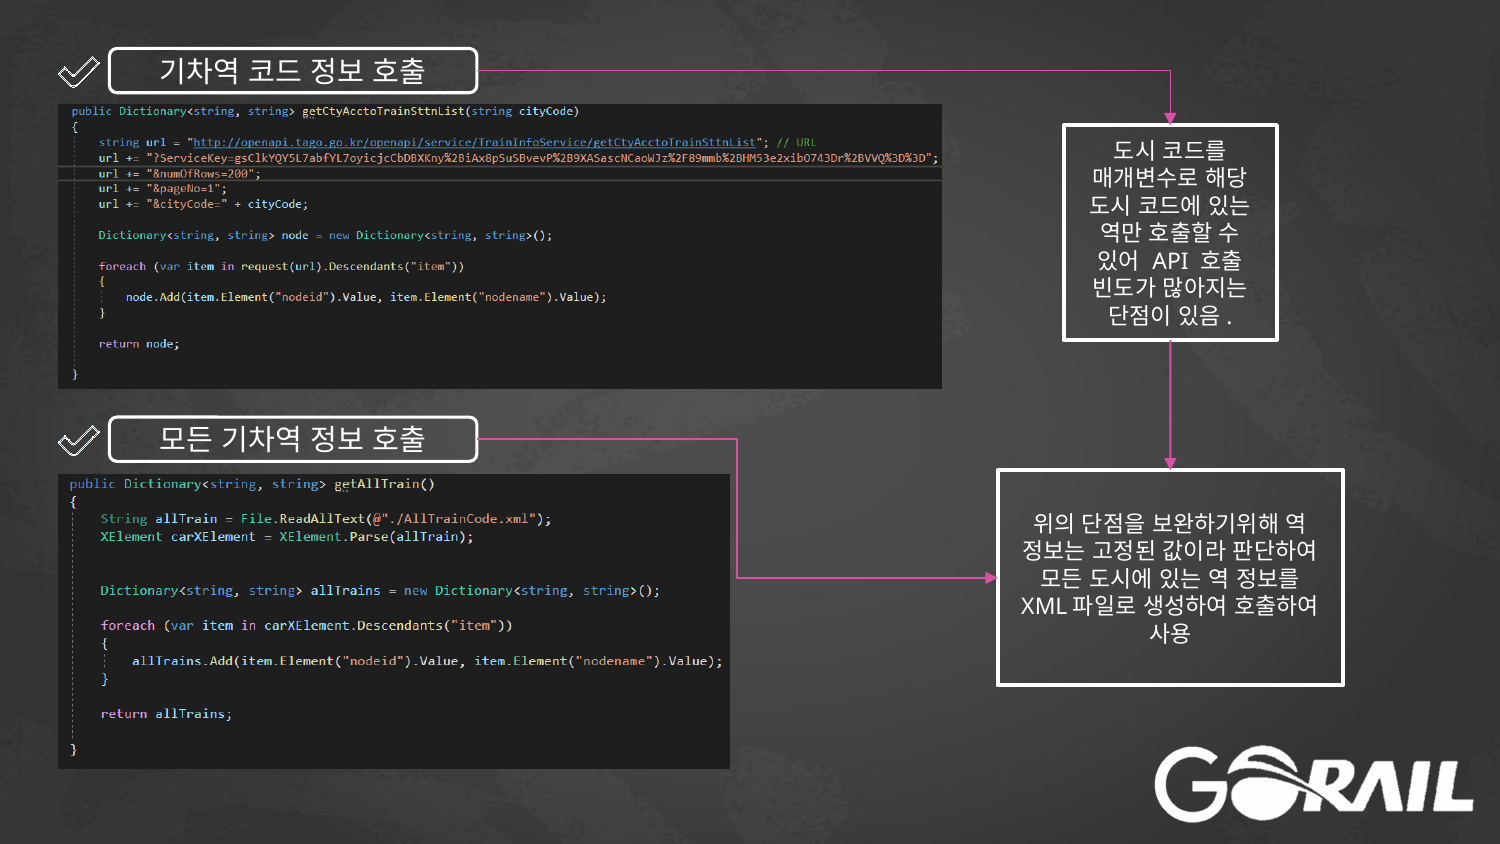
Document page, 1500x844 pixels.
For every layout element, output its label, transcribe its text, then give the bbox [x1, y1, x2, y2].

picture [0, 0, 1500, 844]
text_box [57, 56, 100, 88]
text_box 위의 단점을 보완하기위해 역 정보는 고정된 값이라 판단하여 모든 도시에 있는 역 정보를 XML파일로 생성하여 호출하여 사용 [996, 468, 1345, 687]
text_box 기차역 코드 정보 호출 [107, 46, 479, 95]
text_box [476, 438, 998, 579]
text_box 도시 코드를 매개변수로 해당 도시 코드에 있는 역만 호출할 수 있어 API 호출 빈도가 많아지는 단점이 있음. [1062, 123, 1279, 342]
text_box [476, 70, 1171, 126]
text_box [57, 425, 100, 457]
text_box 모든 기차역 정보 호출 [107, 414, 479, 464]
